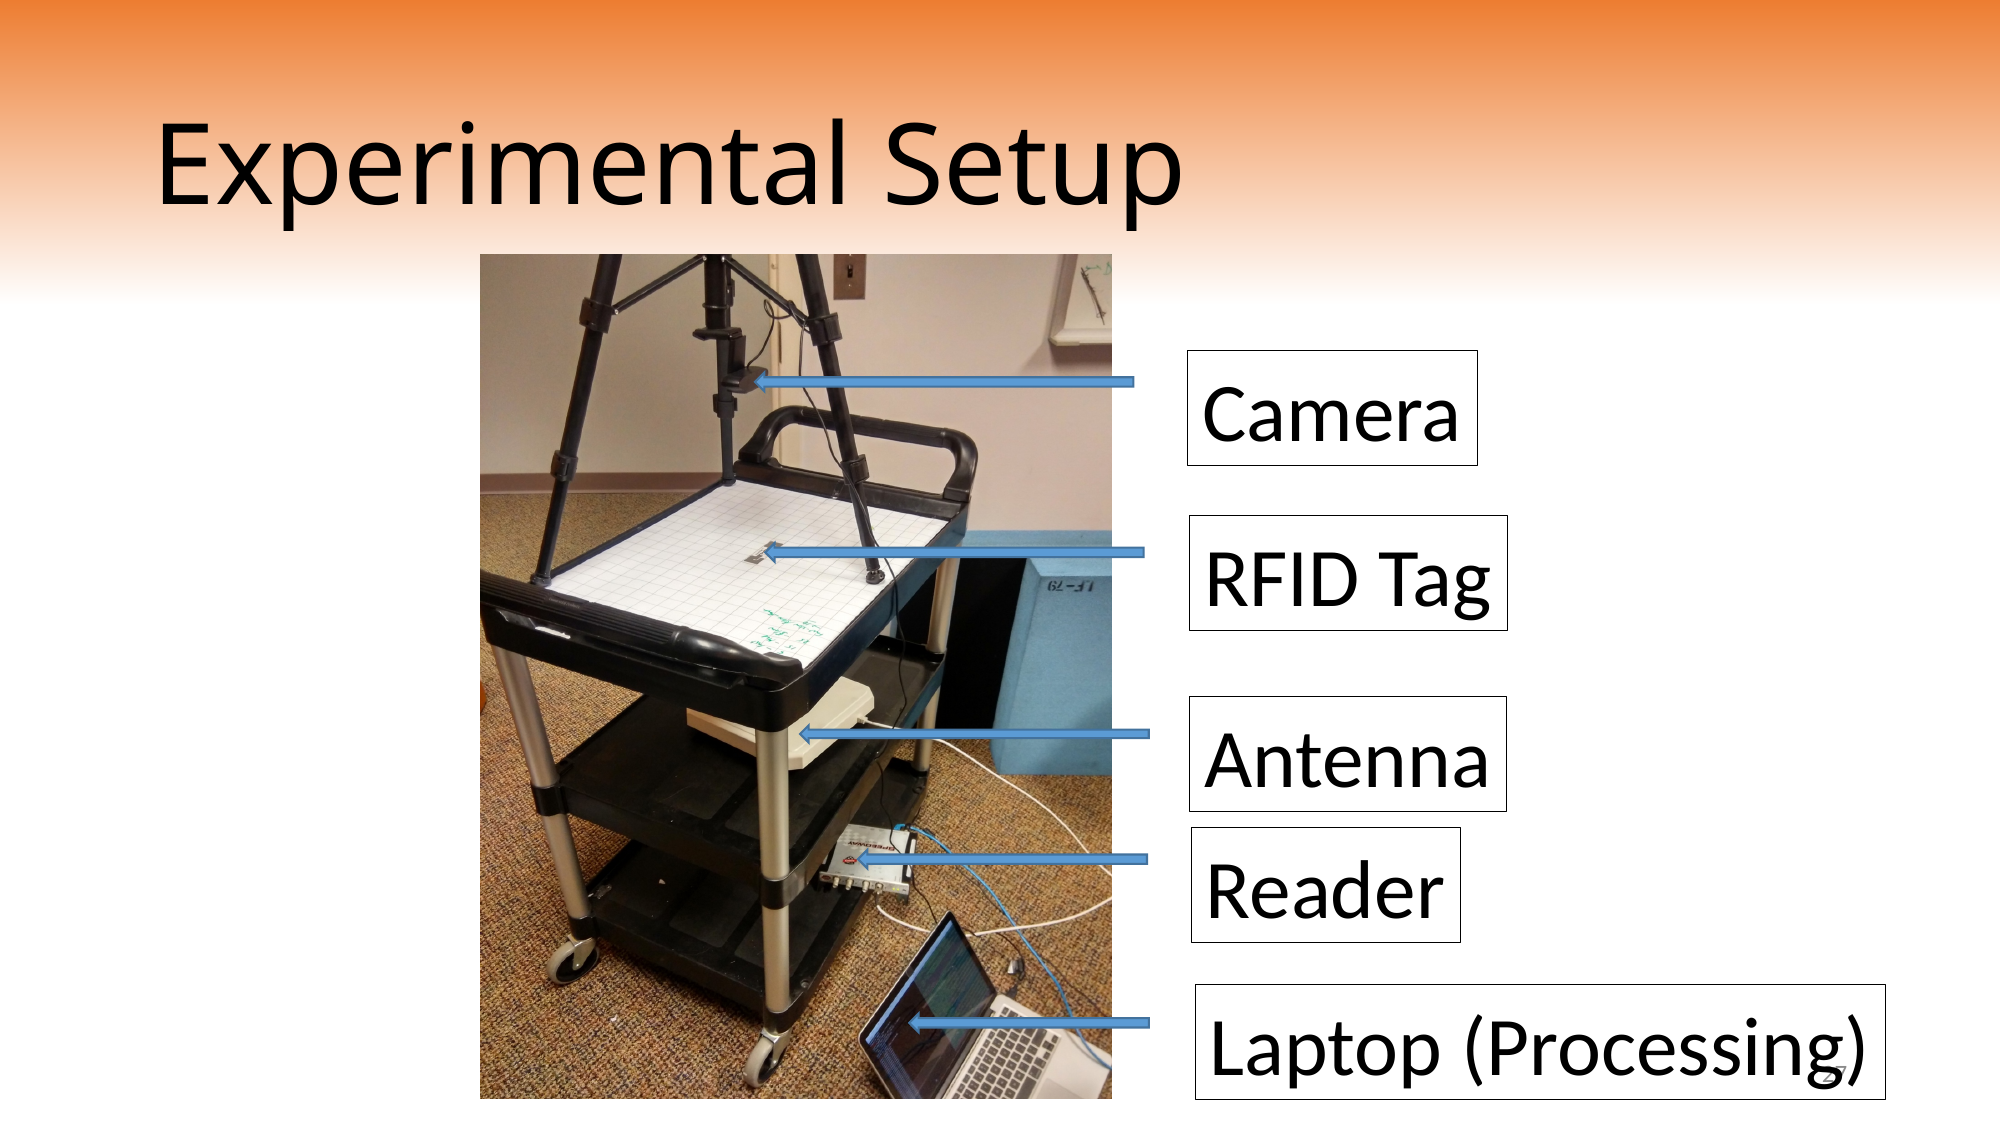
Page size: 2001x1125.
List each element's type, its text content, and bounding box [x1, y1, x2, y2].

text_box [1112, 546, 1145, 559]
text_box RFID Tag [1189, 515, 1508, 631]
text_box [1112, 853, 1149, 865]
text_box Antenna [1189, 696, 1507, 812]
text_box [1112, 1017, 1150, 1029]
picture [480, 254, 1112, 1099]
text_box Laptop (Processing) [1195, 984, 1886, 1100]
text_box Reader [1191, 827, 1461, 943]
text_box [1112, 728, 1150, 740]
title Experimental Setup [137, 59, 1863, 278]
text_box Camera [1187, 350, 1478, 466]
text_box [1112, 376, 1135, 388]
